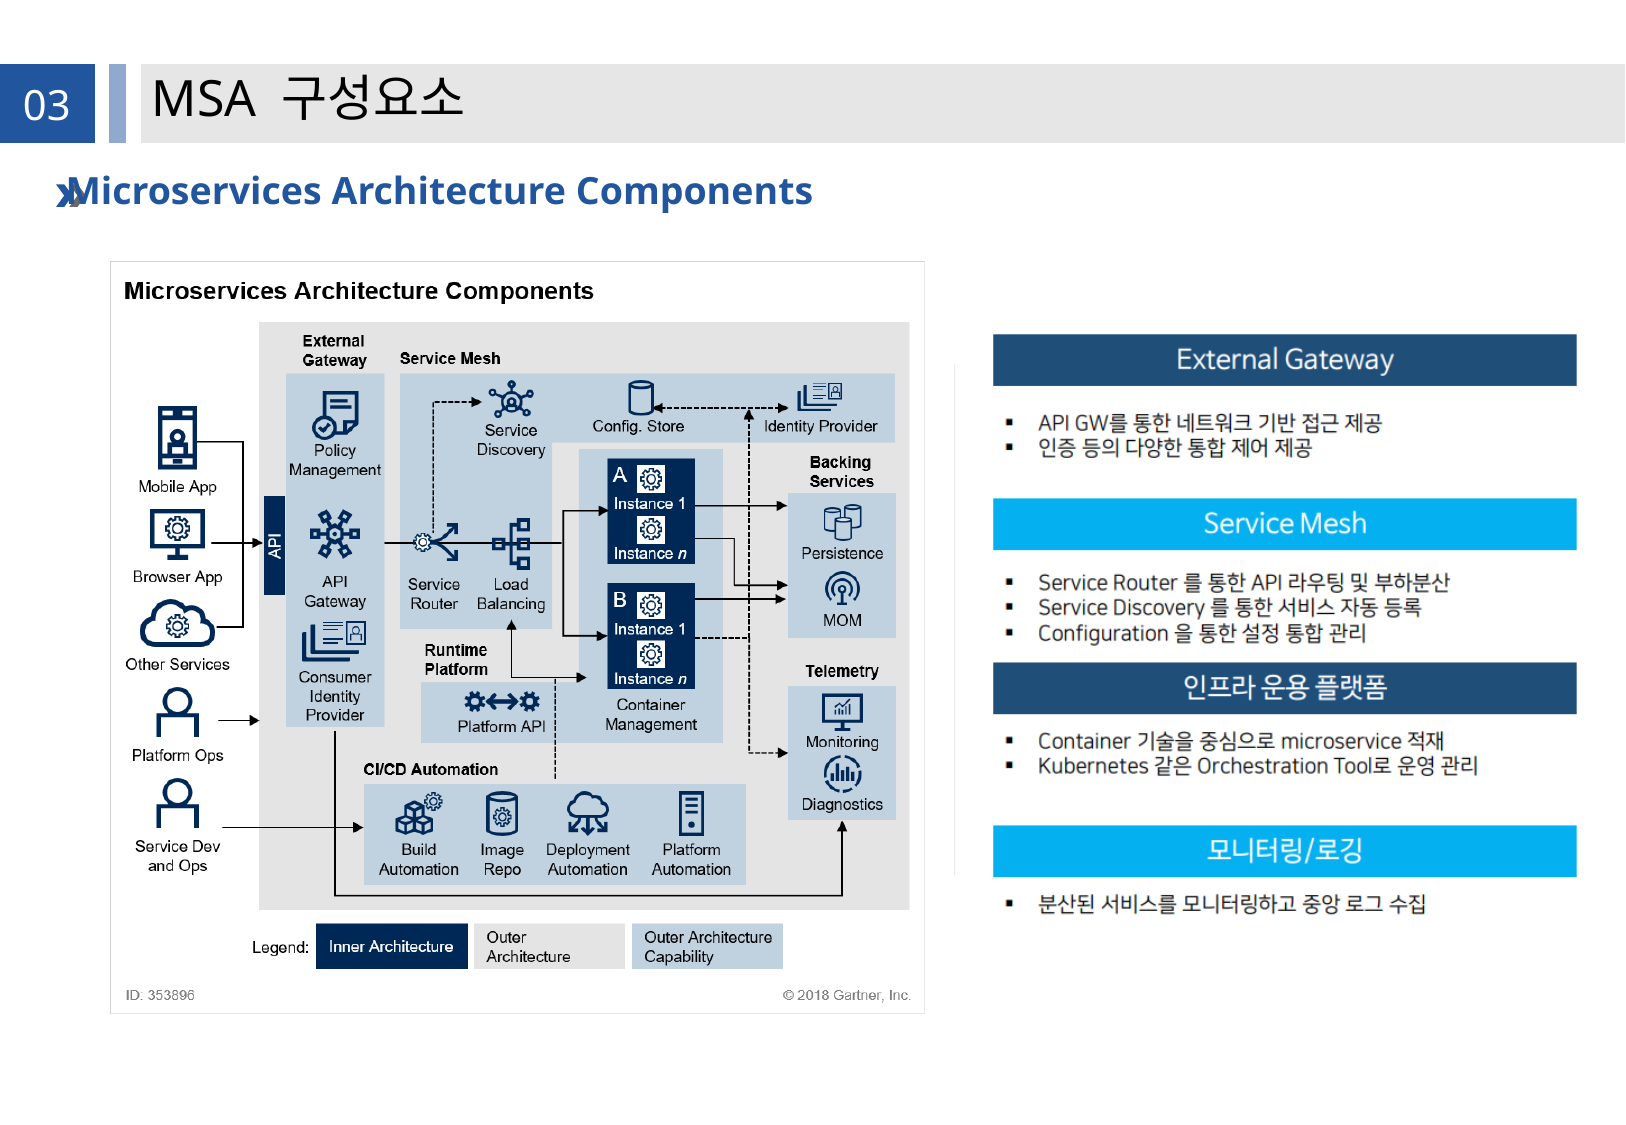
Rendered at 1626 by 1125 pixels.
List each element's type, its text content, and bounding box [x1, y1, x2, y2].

text_box MSA 구성요소 [151, 72, 466, 127]
text_box [108, 63, 127, 144]
text_box [0, 63, 96, 144]
text_box [53, 183, 65, 209]
text_box Microservices Architecture Components [65, 170, 815, 220]
picture [954, 295, 1625, 948]
text_box 03 [22, 87, 72, 137]
text_box [140, 63, 1625, 144]
picture [108, 261, 925, 1014]
